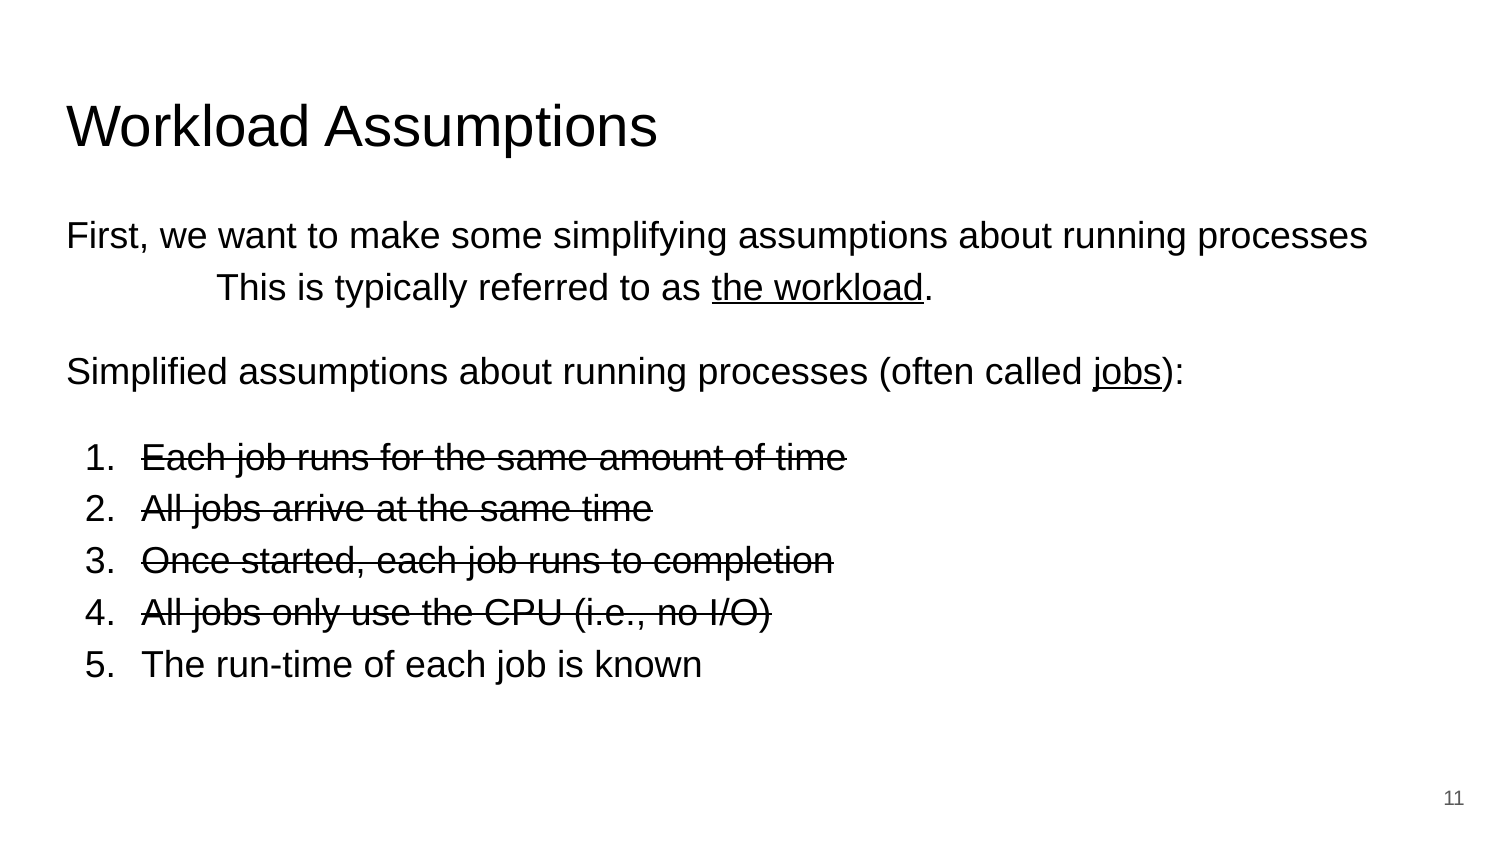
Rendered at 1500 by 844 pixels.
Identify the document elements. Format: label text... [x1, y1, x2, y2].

list First, we want to make some simplifying assumptions about running processes This is typically referred to as the workload. Simplified assumptions about running processes (often called jobs): Each job runs for the same amount of time All jobs arrive at the same time Once started, each job runs to completion All jobs only use the CPU (i.e., no I/O) The run-time of each job is known [51, 189, 1449, 750]
title Workload Assumptions [51, 72, 1449, 167]
slide_number 11 [1389, 764, 1480, 830]
